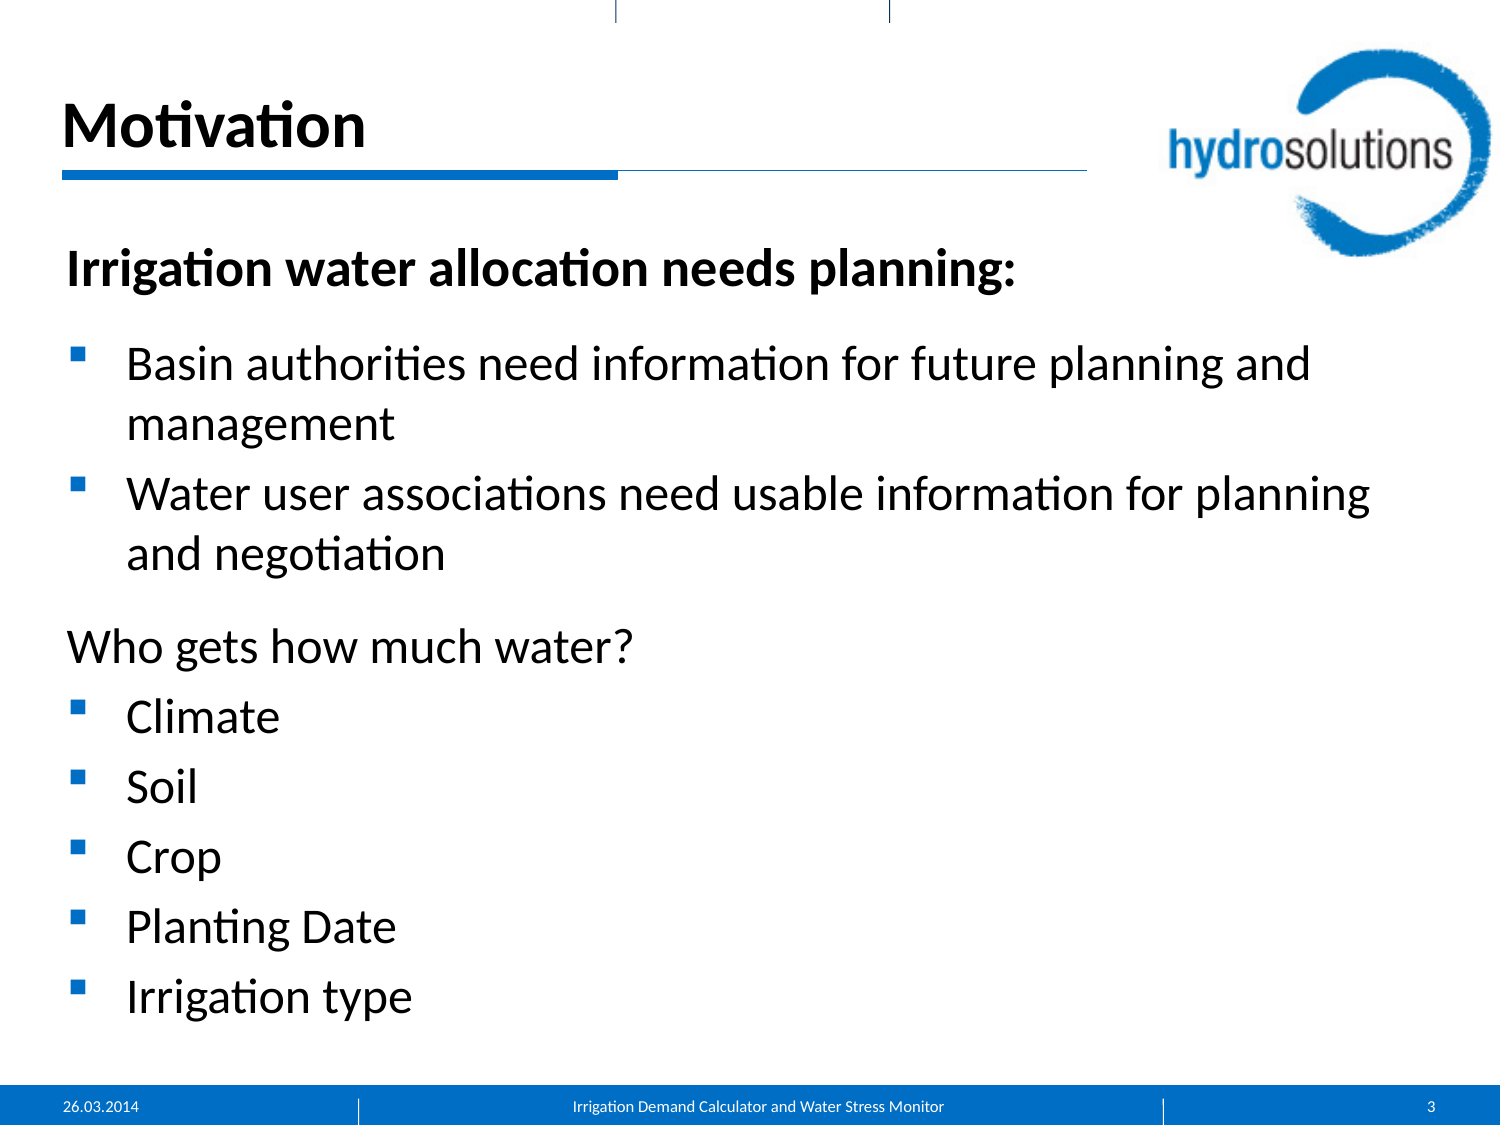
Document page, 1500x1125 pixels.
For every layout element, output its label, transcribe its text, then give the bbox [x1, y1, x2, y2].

list Irrigation water allocation needs planning: Basin authorities need information for future planning and management Water user associations need usable information for planning and negotiation Who gets how much water? Climate Soil Crop Planting Date Irrigation type [66, 226, 1442, 1055]
footer Irrigation Demand Calculator and Water Stress Monitor [367, 1088, 1151, 1125]
slide_number 3 [1181, 1088, 1451, 1125]
title Motivation [60, 74, 1437, 202]
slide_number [47, 1088, 347, 1125]
picture [1087, 0, 1500, 302]
